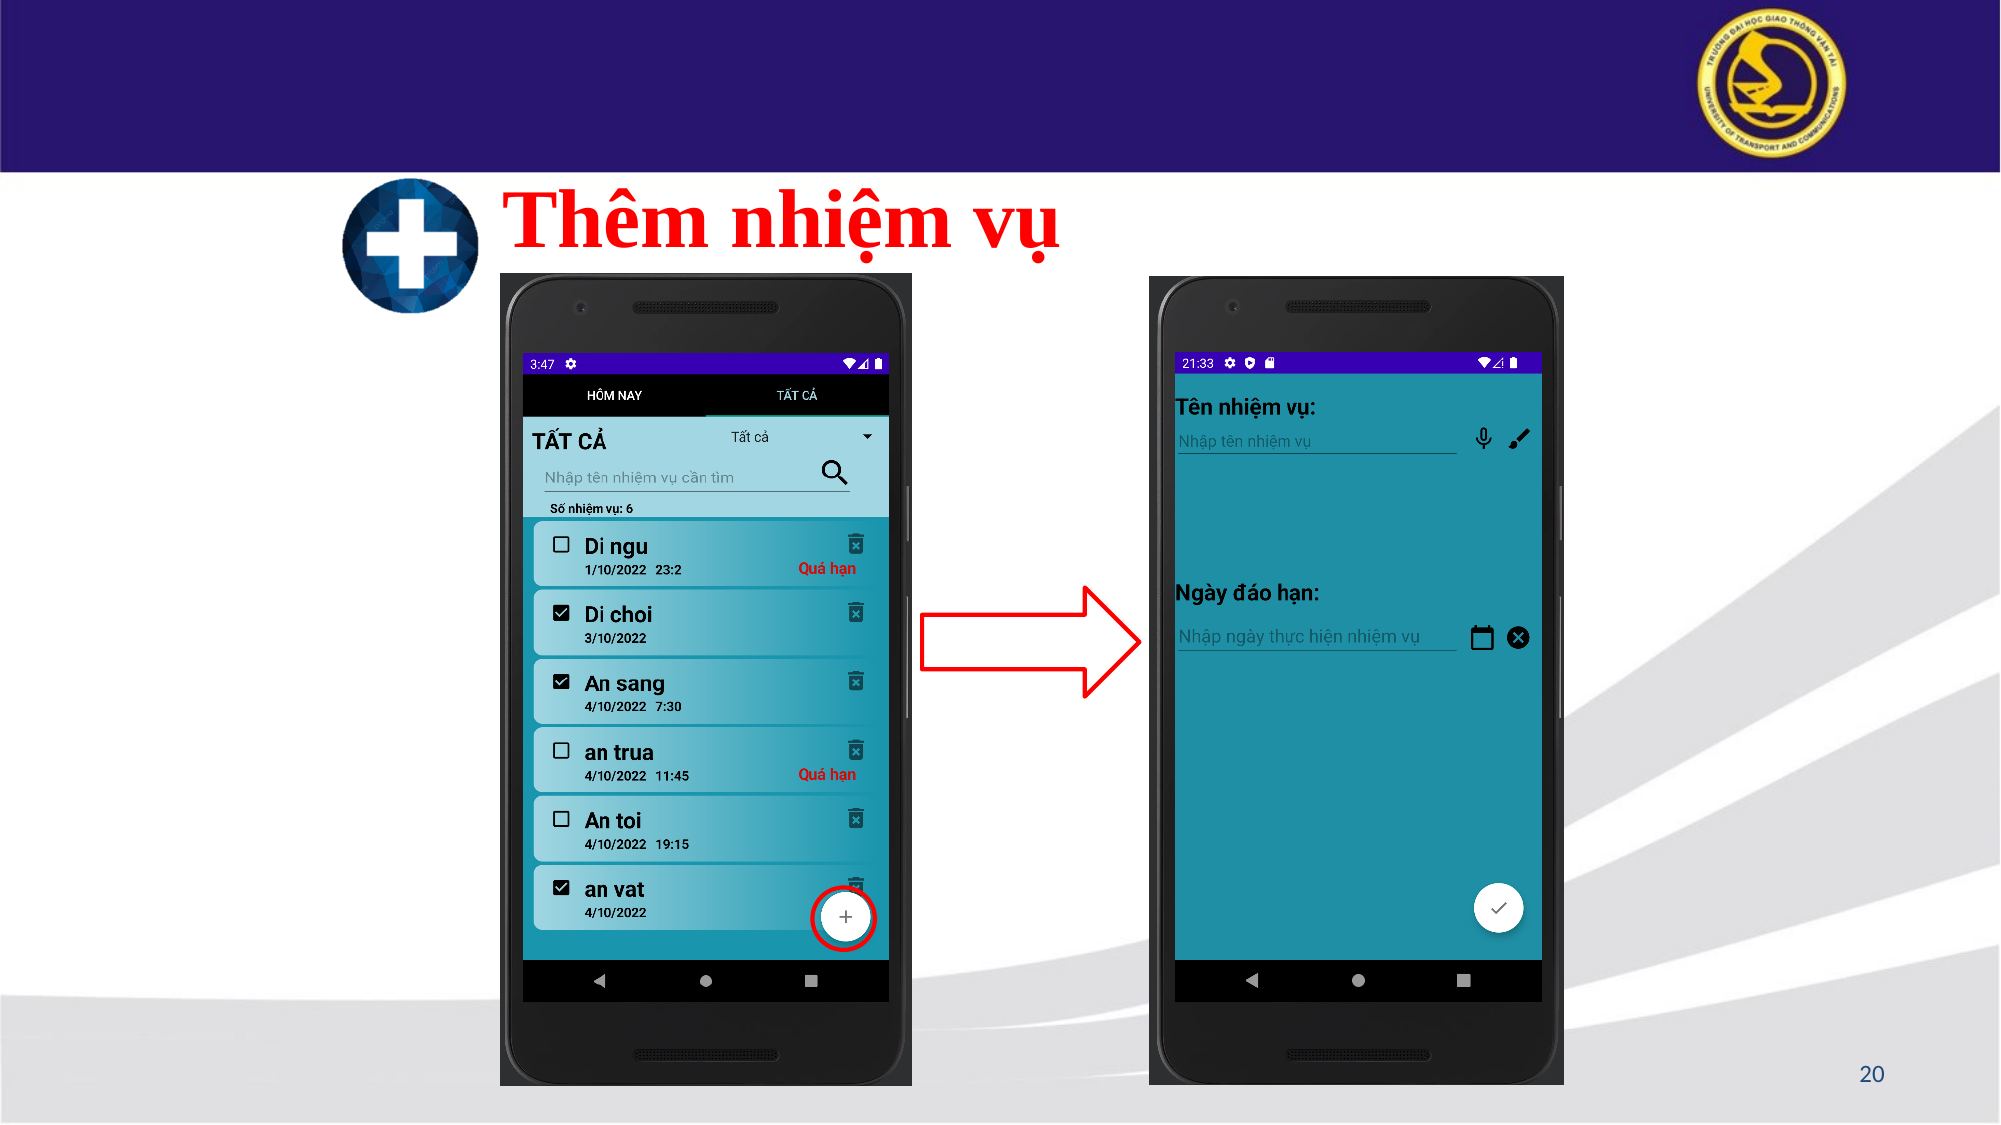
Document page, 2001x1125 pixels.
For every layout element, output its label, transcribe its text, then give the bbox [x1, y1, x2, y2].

text_box [920, 585, 1142, 699]
text_box Thêm nhiệm vụ [500, 157, 1363, 272]
picture [0, 0, 2001, 1125]
slide_number 20 [1433, 1042, 1900, 1103]
